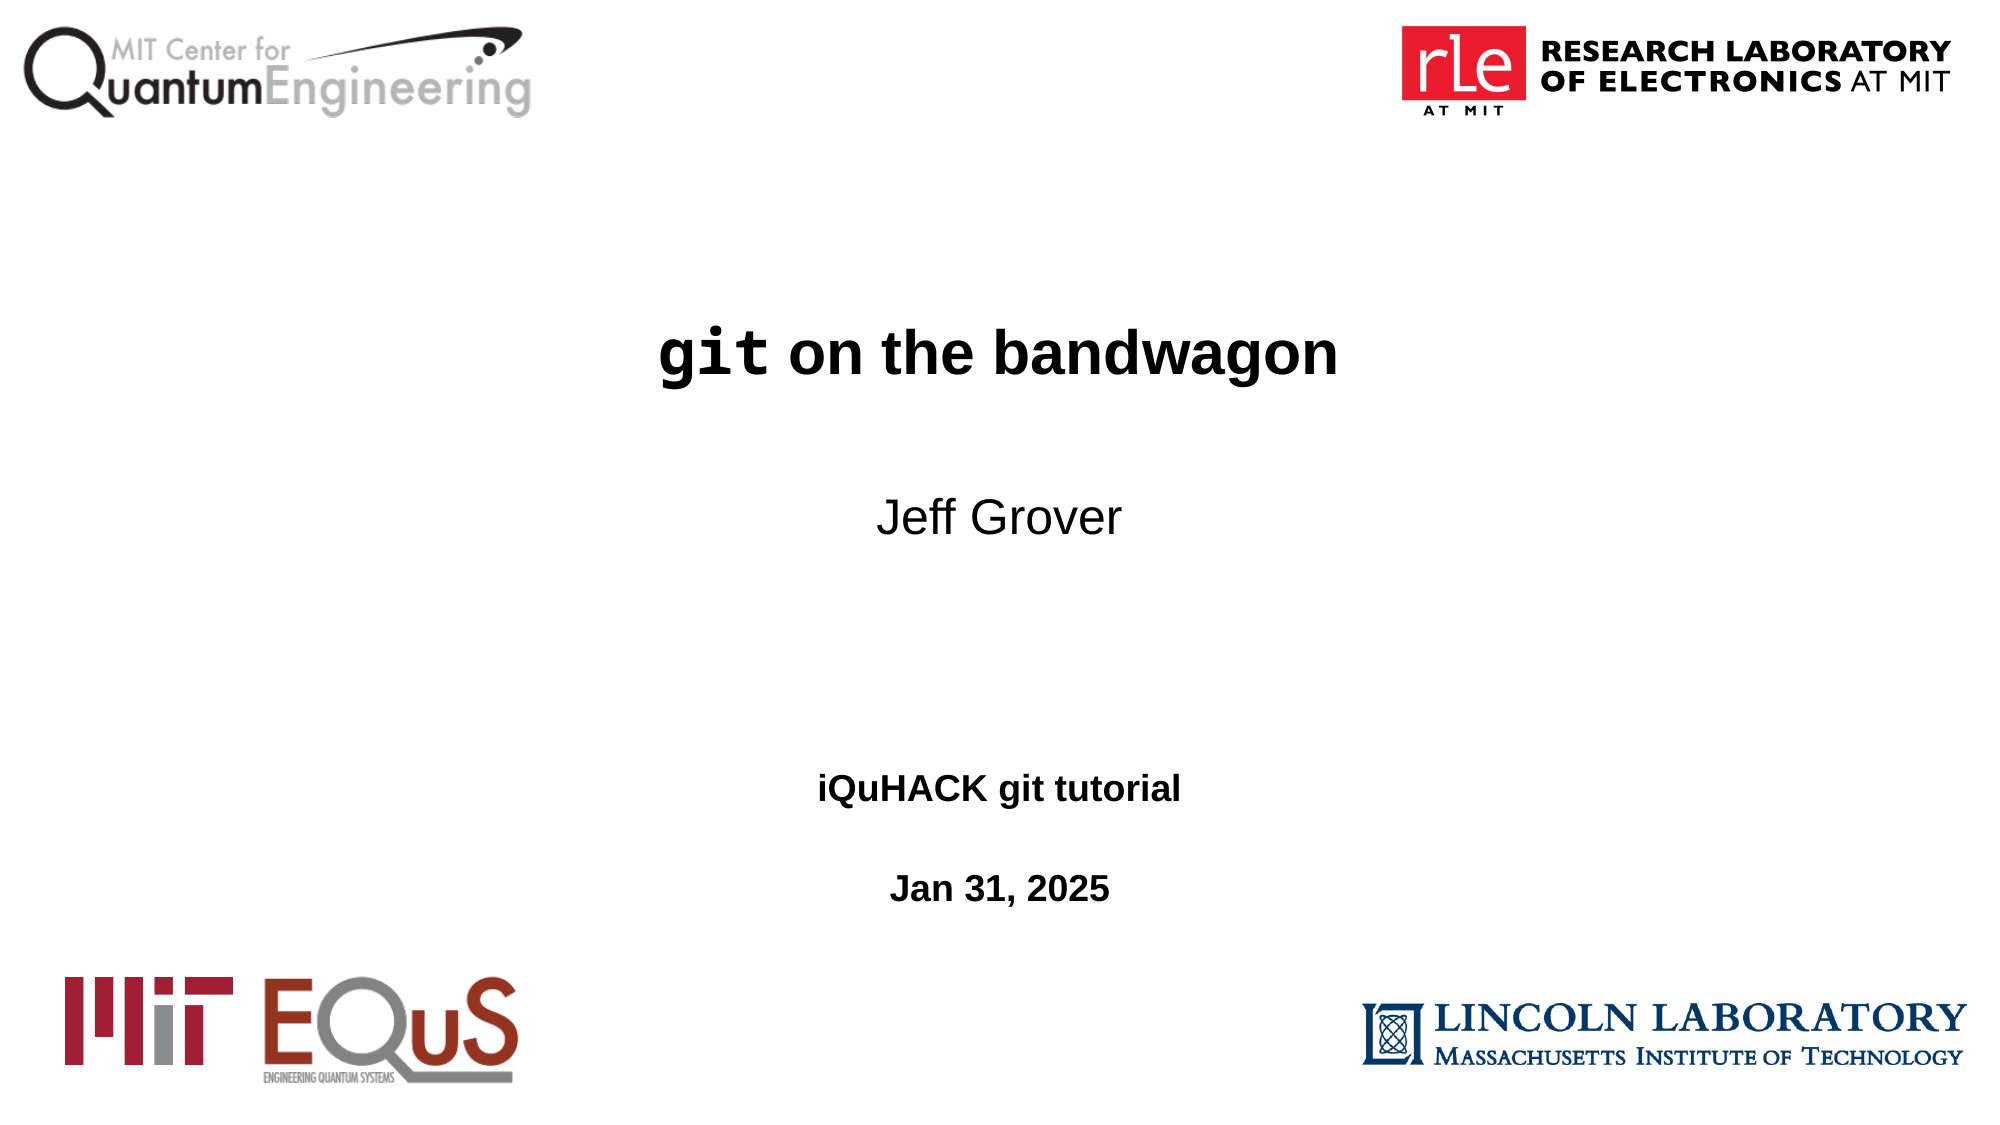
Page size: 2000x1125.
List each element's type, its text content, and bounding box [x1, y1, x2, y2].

title git on the bandwagon [312, 182, 1688, 395]
picture [65, 977, 233, 1065]
text_box Jan 31, 2025 [312, 829, 1688, 943]
picture [1398, 22, 1967, 118]
subtitle Jeff Grover [312, 458, 1688, 571]
text_box iQuHACK git tutorial [312, 729, 1688, 829]
picture [1362, 1003, 1967, 1065]
